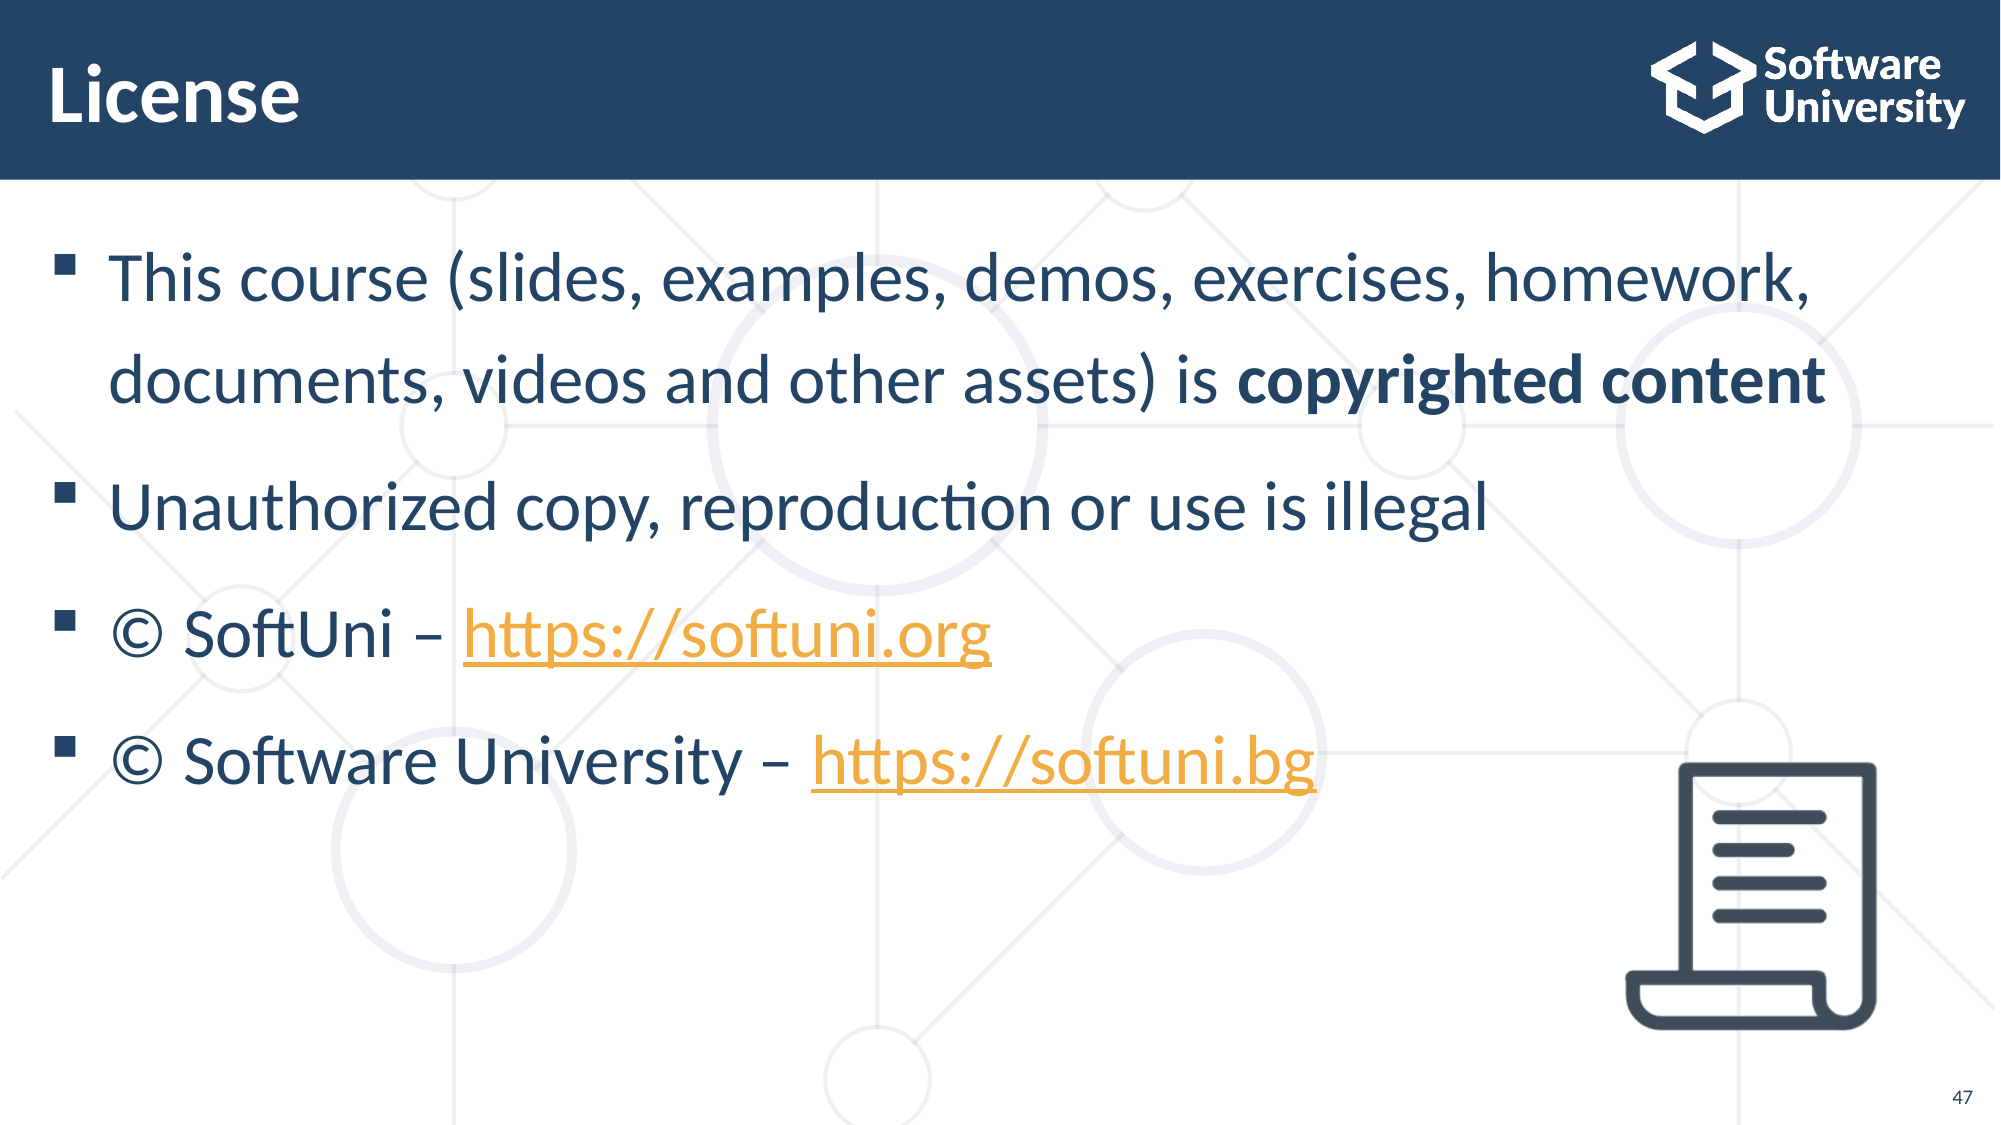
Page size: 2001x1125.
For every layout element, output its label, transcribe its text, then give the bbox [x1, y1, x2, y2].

title License [31, 16, 1625, 162]
list This course (slides, examples, demos, exercises, homework, documents, videos and other assets) is copyrighted content Unauthorized copy, reproduction or use is illegal © SoftUni – https://softuni.org © Software University – https://softuni.bg [31, 208, 1970, 1104]
picture [1651, 41, 1966, 134]
picture [1598, 728, 1916, 1065]
slide_number 47 [1927, 1067, 1989, 1117]
